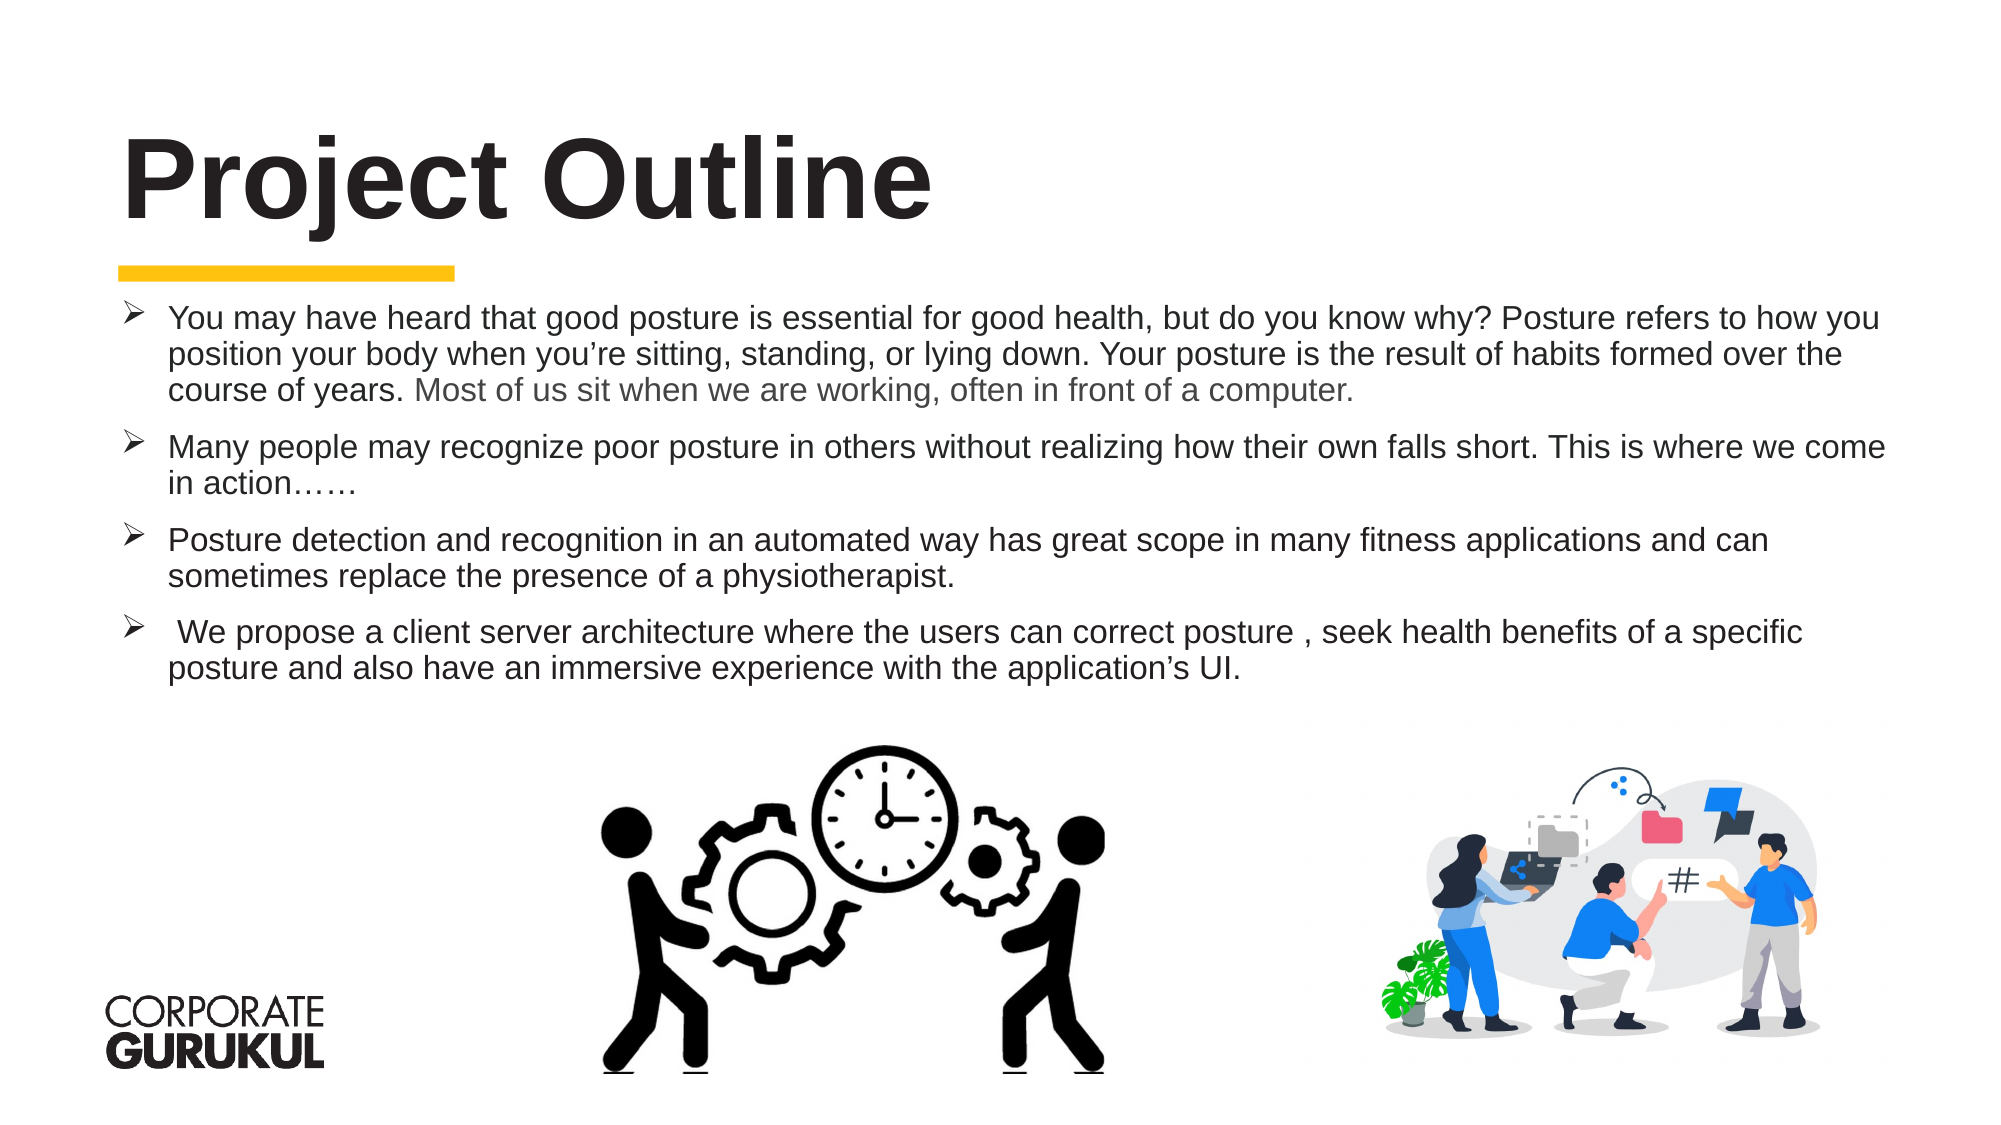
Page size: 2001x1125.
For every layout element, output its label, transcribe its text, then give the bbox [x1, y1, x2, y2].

list Project Outline [105, 112, 964, 255]
picture [1297, 660, 1895, 1124]
picture [600, 688, 1105, 1082]
list You may have heard that good posture is essential for good health, but do you know why? Posture refers to how you position your body when you’re sitting, standing, or lying down. Your posture is the result of habits formed over the course of years. Most of us sit when we are working, often in front of a computer. Many people may recognize poor posture in others without realizing how their own falls short. This is where we come in action…… Posture detection and recognition in an automated way has great scope in many fitness applications and can sometimes replace the presence of a physiotherapist. We propose a client server architecture where the users can correct posture , seek health benefits of a specific posture and also have an immersive experience with the application’s UI. [105, 232, 1916, 892]
picture [105, 994, 324, 1069]
